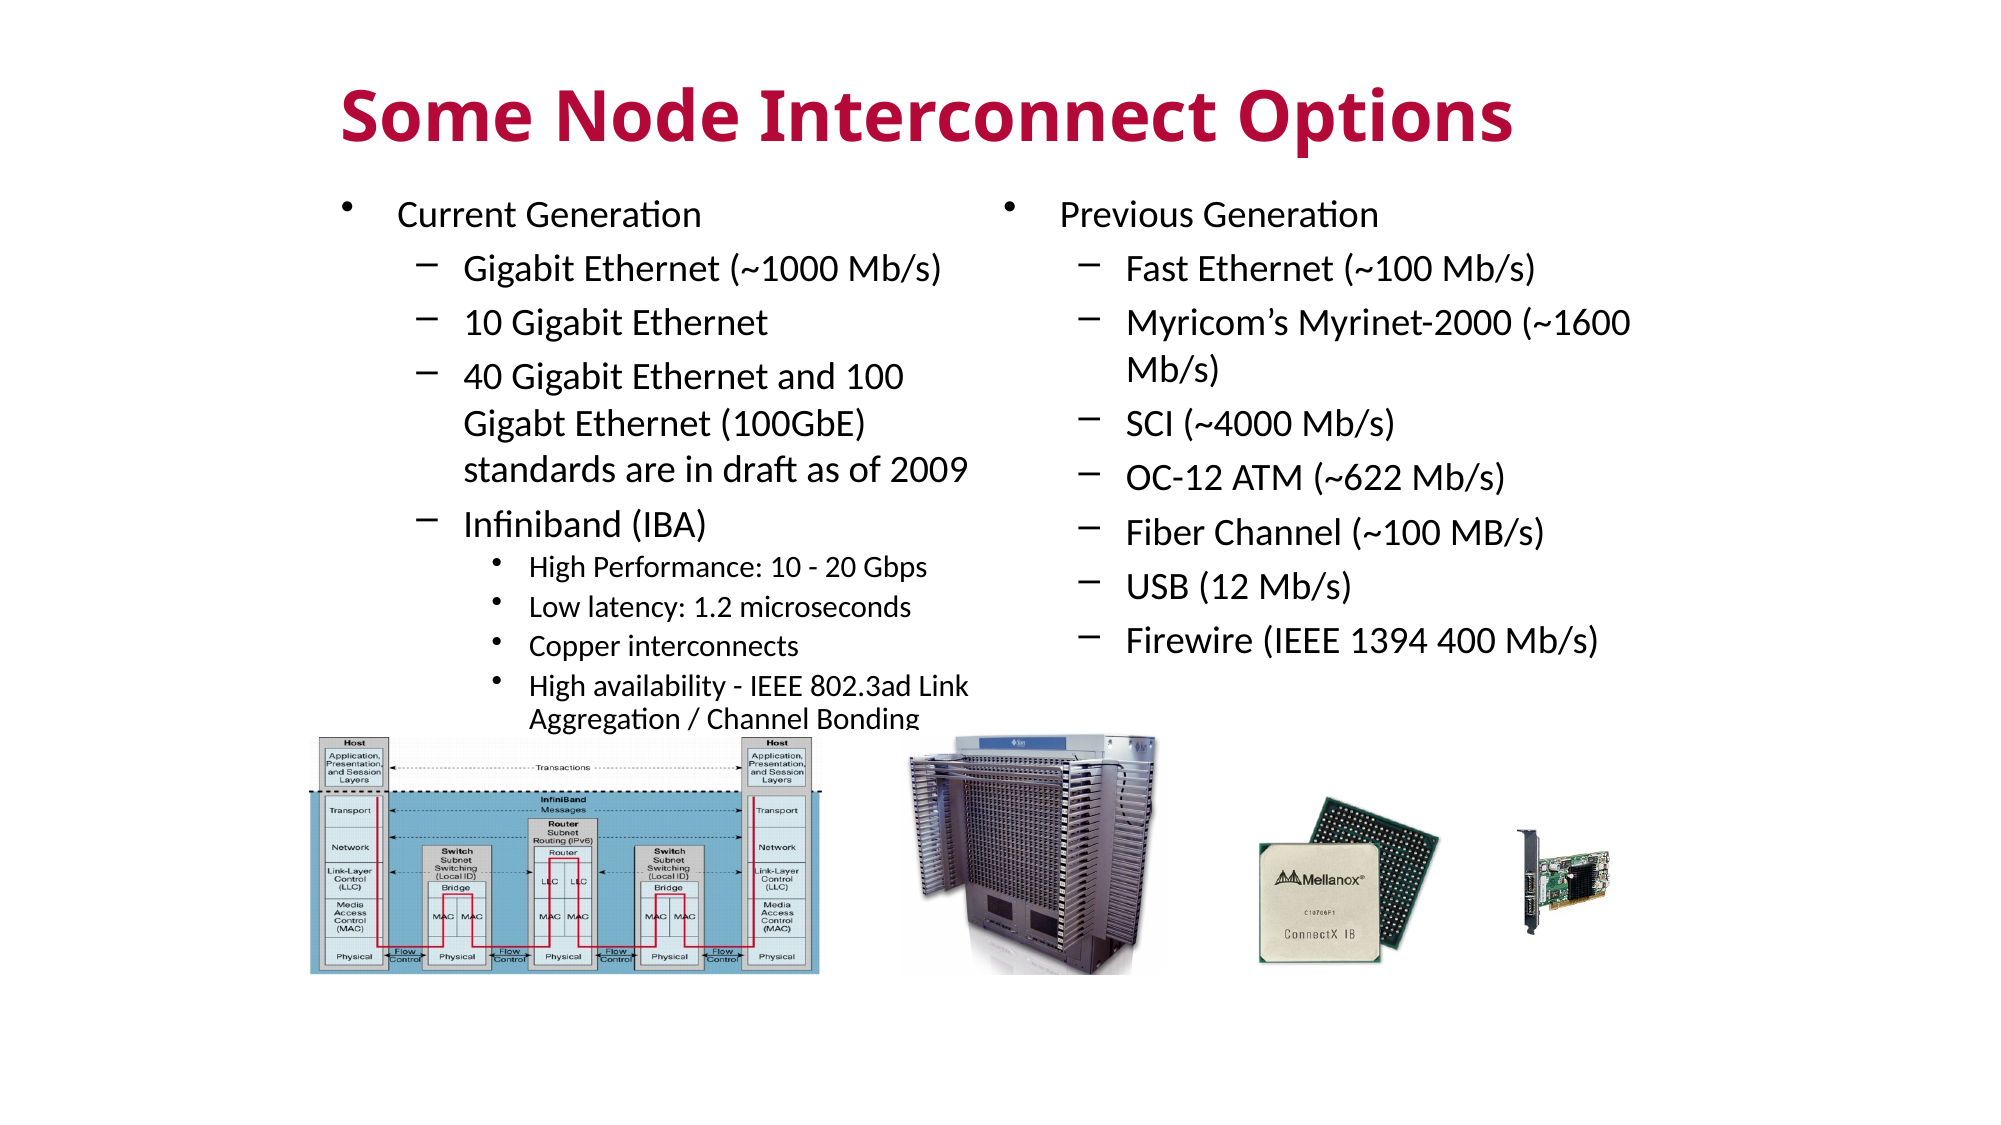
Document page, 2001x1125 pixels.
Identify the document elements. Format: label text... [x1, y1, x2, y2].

picture [309, 737, 823, 975]
picture [899, 730, 1167, 975]
picture [1512, 827, 1619, 937]
picture [1237, 789, 1454, 975]
text_box Current Generation Gigabit Ethernet (~1000 Mb/s) 10 Gigabit Ethernet 40 Gigabit Ethernet and 100 Gigabt Ethernet (100GbE) standards are in draft as of 2009 Infiniband (IBA) High Performance: 10 - 20 Gbps Low latency: 1.2 microseconds Copper interconnects High availability - IEEE 802.3ad Link Aggregation / Channel Bonding Previous Generation Fast Ethernet (~100 Mb/s) Myricom’s Myrinet-2000 (~1600 Mb/s) SCI (~4000 Mb/s) OC-12 ATM (~622 Mb/s) Fiber Channel (~100 MB/s) USB (12 Mb/s) Firewire (IEEE 1394 400 Mb/s) [326, 180, 1681, 750]
text_box Some Node Interconnect Options [326, 63, 1681, 156]
